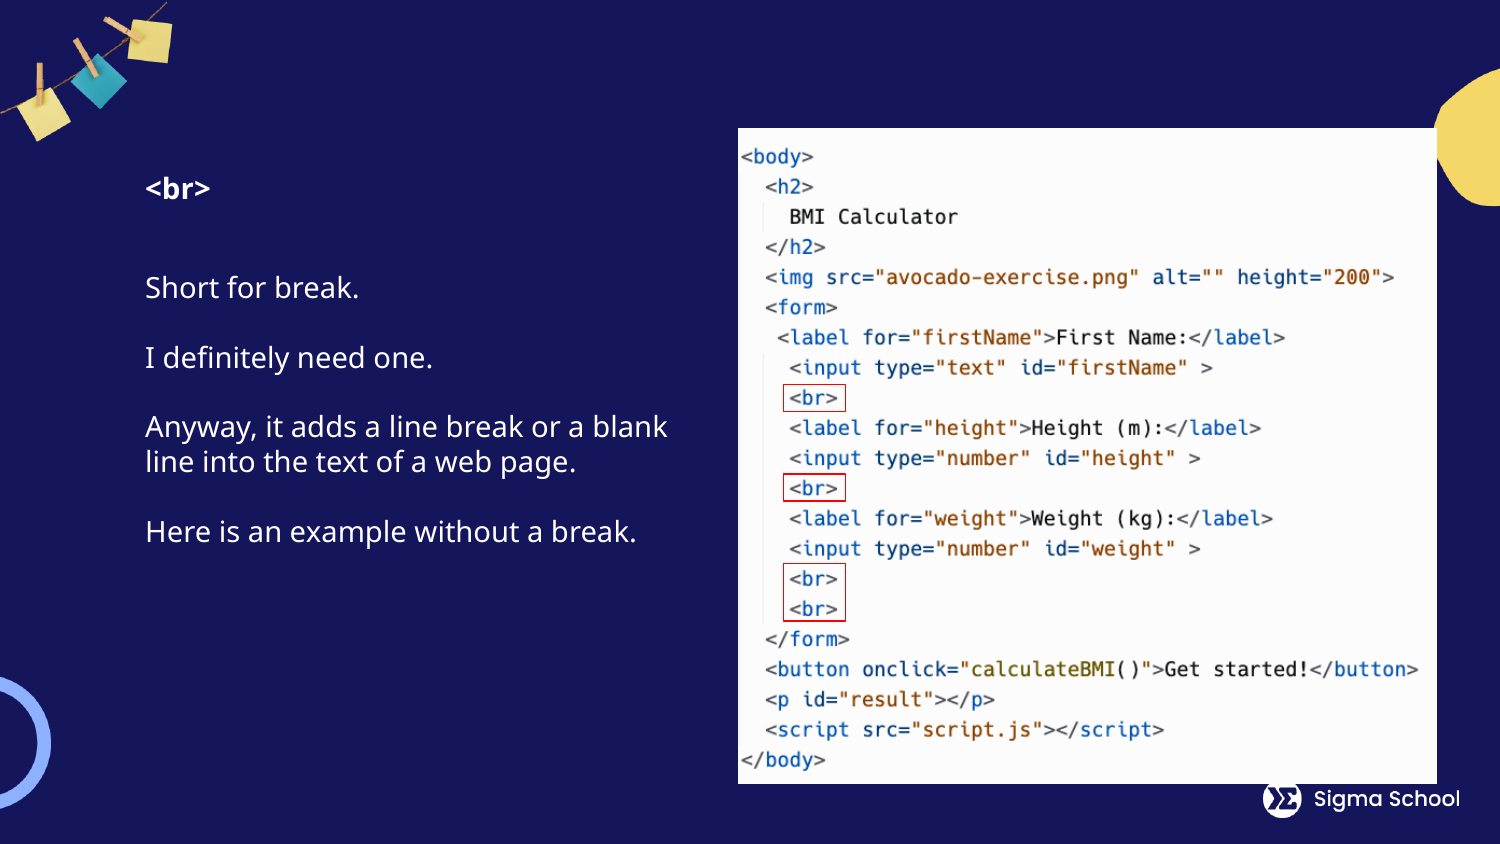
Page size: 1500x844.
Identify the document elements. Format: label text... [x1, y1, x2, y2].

title Short for break. I definitely need one. Anyway, it adds a line break or a blank line into the text of a web page. Here is an example without a break. [130, 253, 722, 564]
picture [737, 0, 1500, 844]
title <br> [130, 155, 312, 221]
picture [0, 0, 232, 844]
